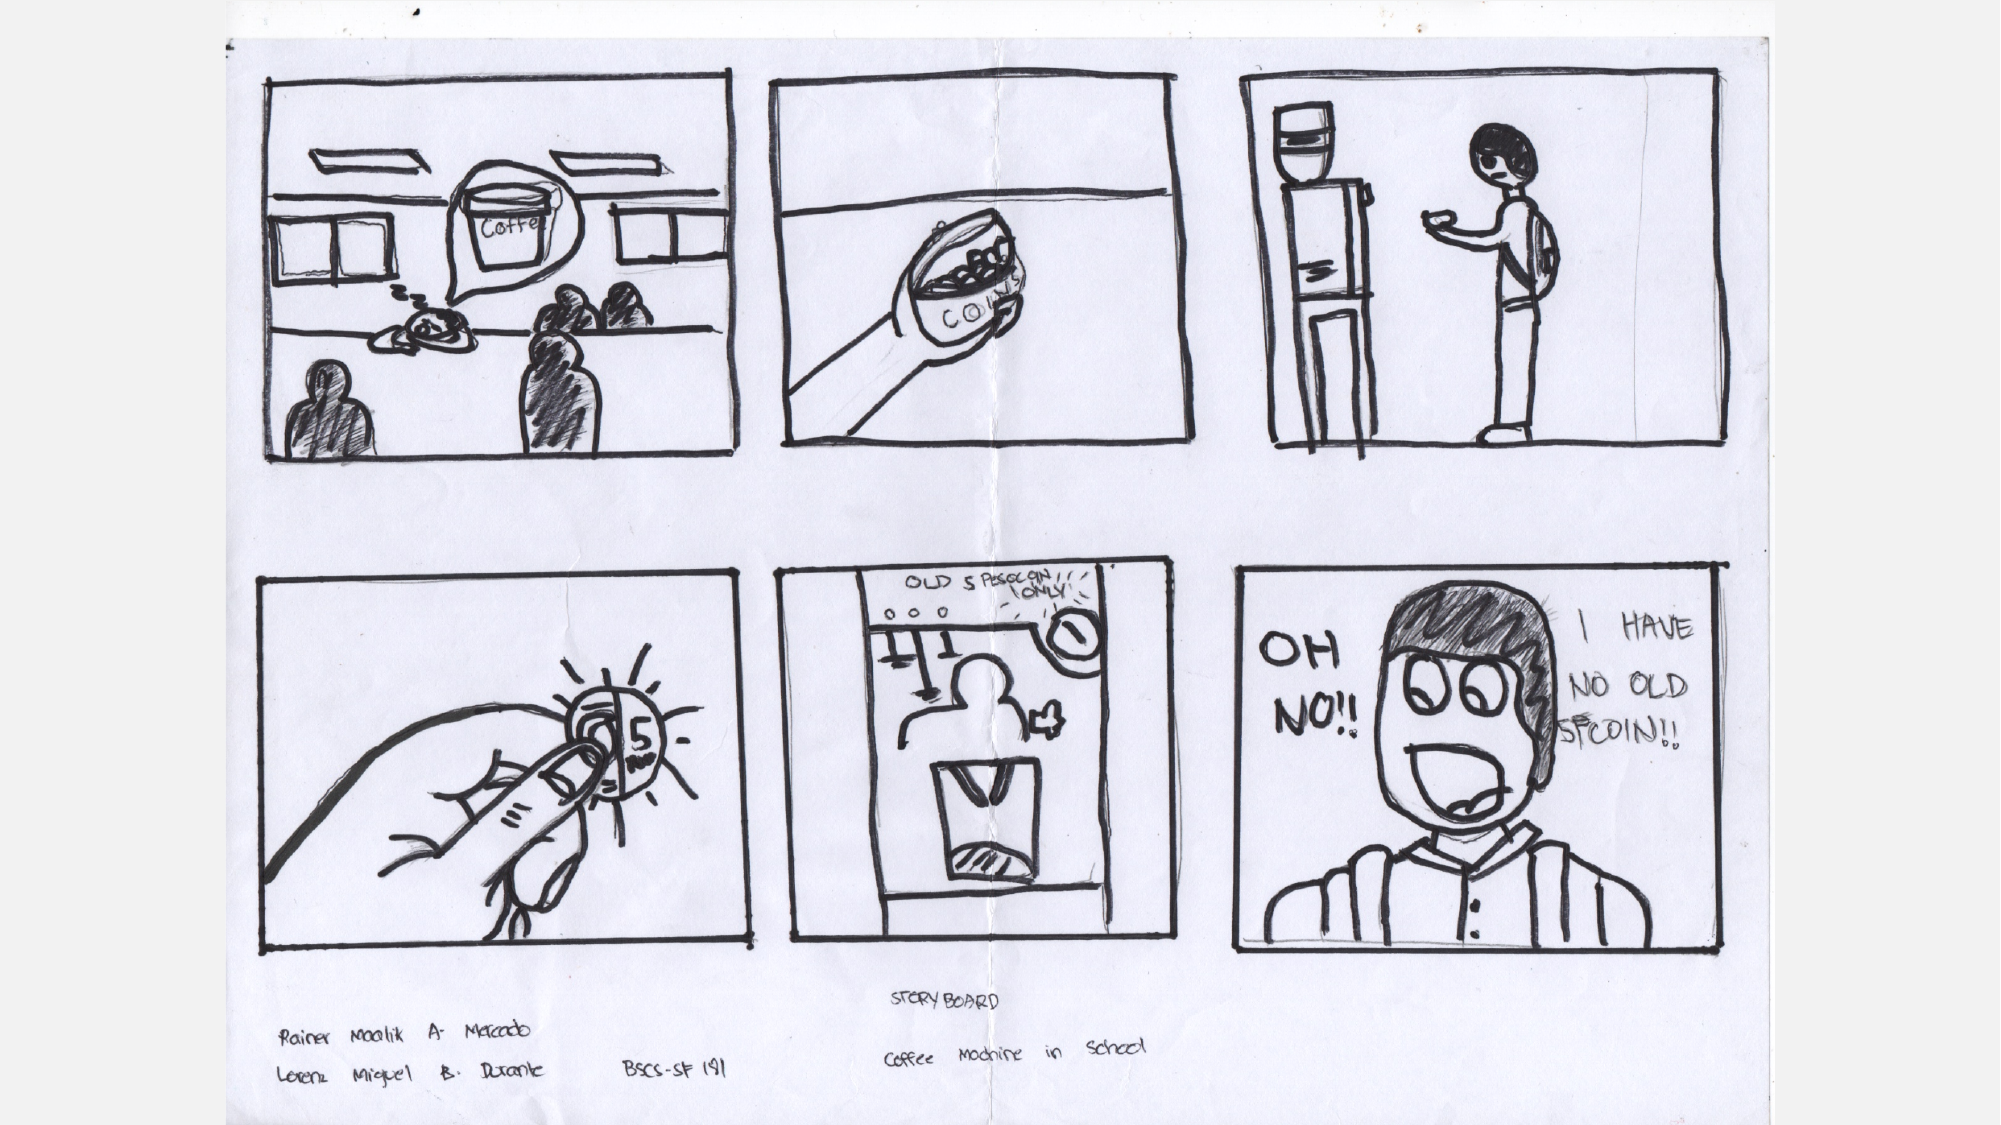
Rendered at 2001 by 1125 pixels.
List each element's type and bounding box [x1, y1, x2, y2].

picture [227, 0, 1775, 1125]
